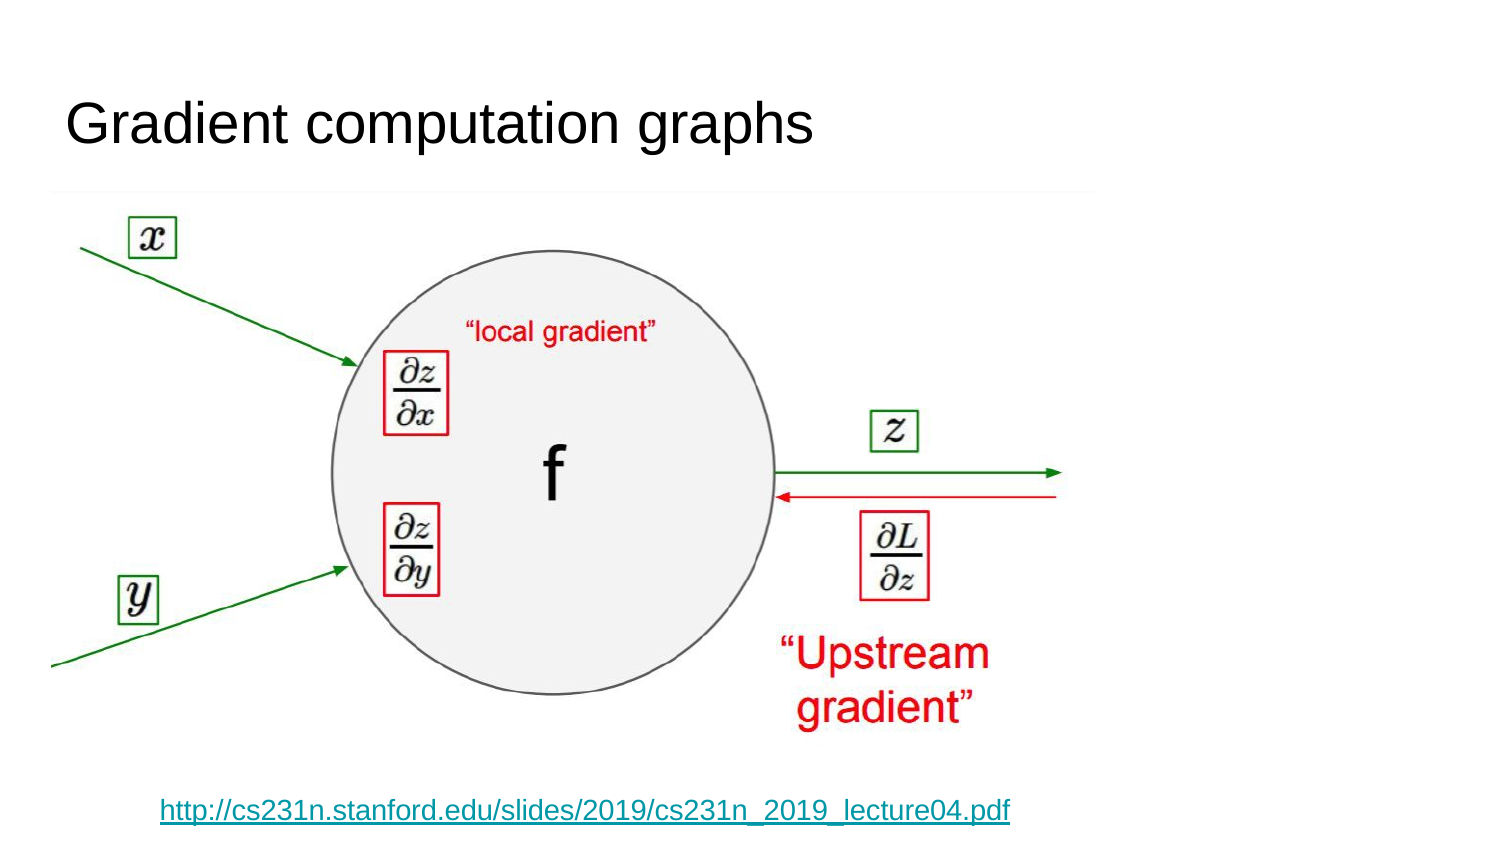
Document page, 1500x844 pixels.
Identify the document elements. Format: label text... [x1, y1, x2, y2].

picture [50, 191, 1094, 747]
text_box http://cs231n.stanford.edu/slides/2019/cs231n_2019_lecture04.pdf [157, 788, 1022, 826]
title Gradient computation graphs [63, 82, 1332, 226]
